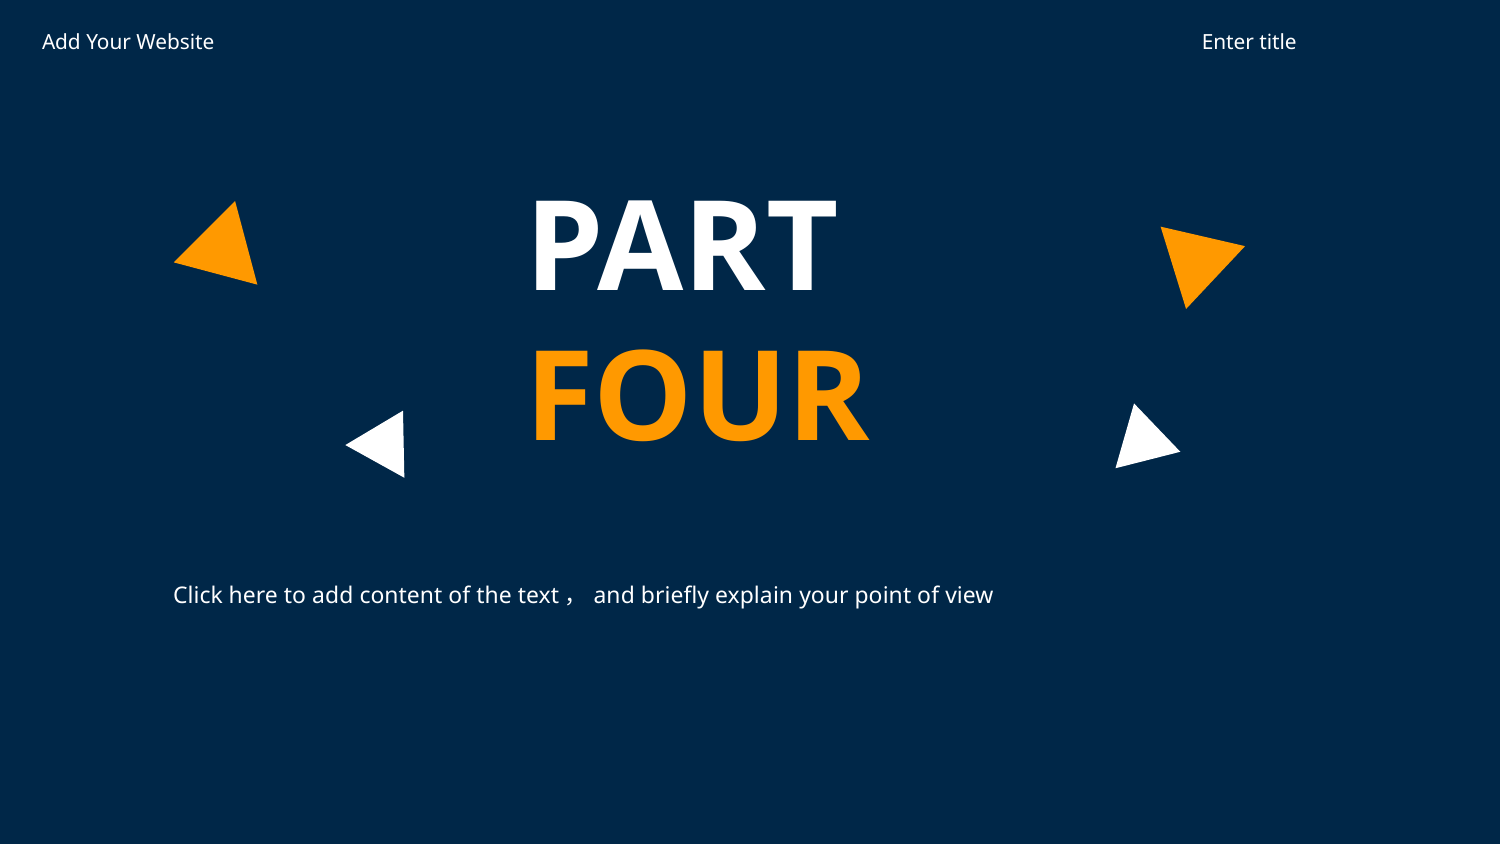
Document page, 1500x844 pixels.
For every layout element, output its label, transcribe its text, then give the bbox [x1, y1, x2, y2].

text_box Add Your Website [27, 21, 315, 62]
text_box Click here to add content of the text，and briefly explain your point of view [158, 573, 1341, 657]
text_box PART FOUR [510, 157, 989, 473]
text_box Enter title [1187, 21, 1473, 87]
text_box [171, 199, 260, 287]
text_box [1113, 401, 1183, 471]
text_box [343, 408, 407, 480]
text_box [1158, 224, 1248, 312]
